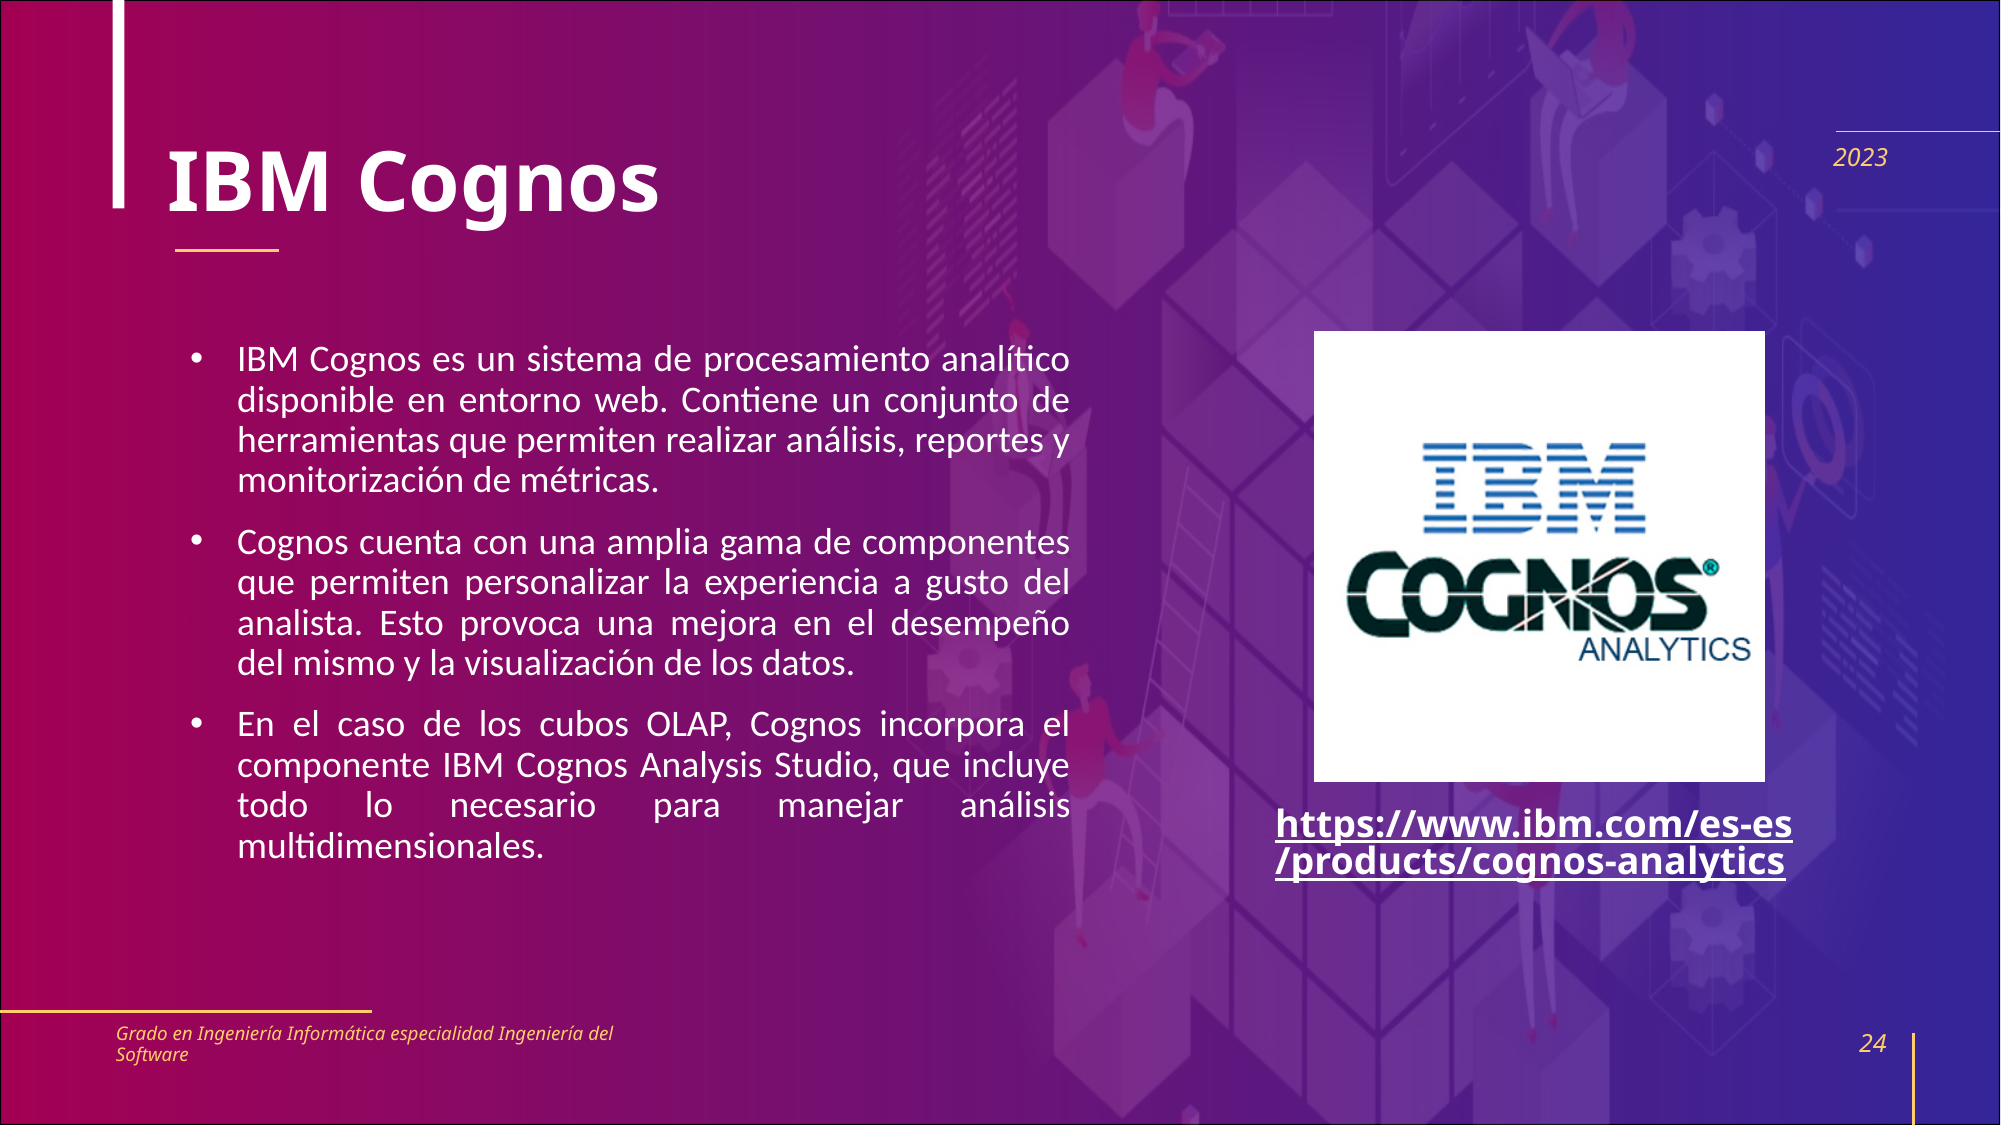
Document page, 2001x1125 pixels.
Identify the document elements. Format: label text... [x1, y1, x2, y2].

picture [1314, 331, 1765, 782]
text_box https://www.ibm.com/es-es/products/cognos-analytics [1260, 792, 1819, 904]
list 2023 [1818, 137, 1919, 192]
title IBM Cognos [152, 75, 1789, 293]
slide_number 24 [1451, 1015, 1902, 1075]
footer Grado en Ingeniería Informática especialidad Ingeniería del Software [100, 1015, 636, 1075]
list IBM Cognos es un sistema de procesamiento analítico disponible en entorno web. Contiene un conjunto de herramientas que permiten realizar análisis, reportes y monitorización de métricas. Cognos cuenta con una amplia gama de componentes que permiten personalizar la experiencia a gusto del analista. Esto provoca una mejora en el desempeño del mismo y la visualización de los datos. En el caso de los cubos OLAP, Cognos incorpora el componente IBM Cognos Analysis Studio, que incluye todo lo necesario para manejar análisis multidimensionales. [175, 331, 1087, 985]
